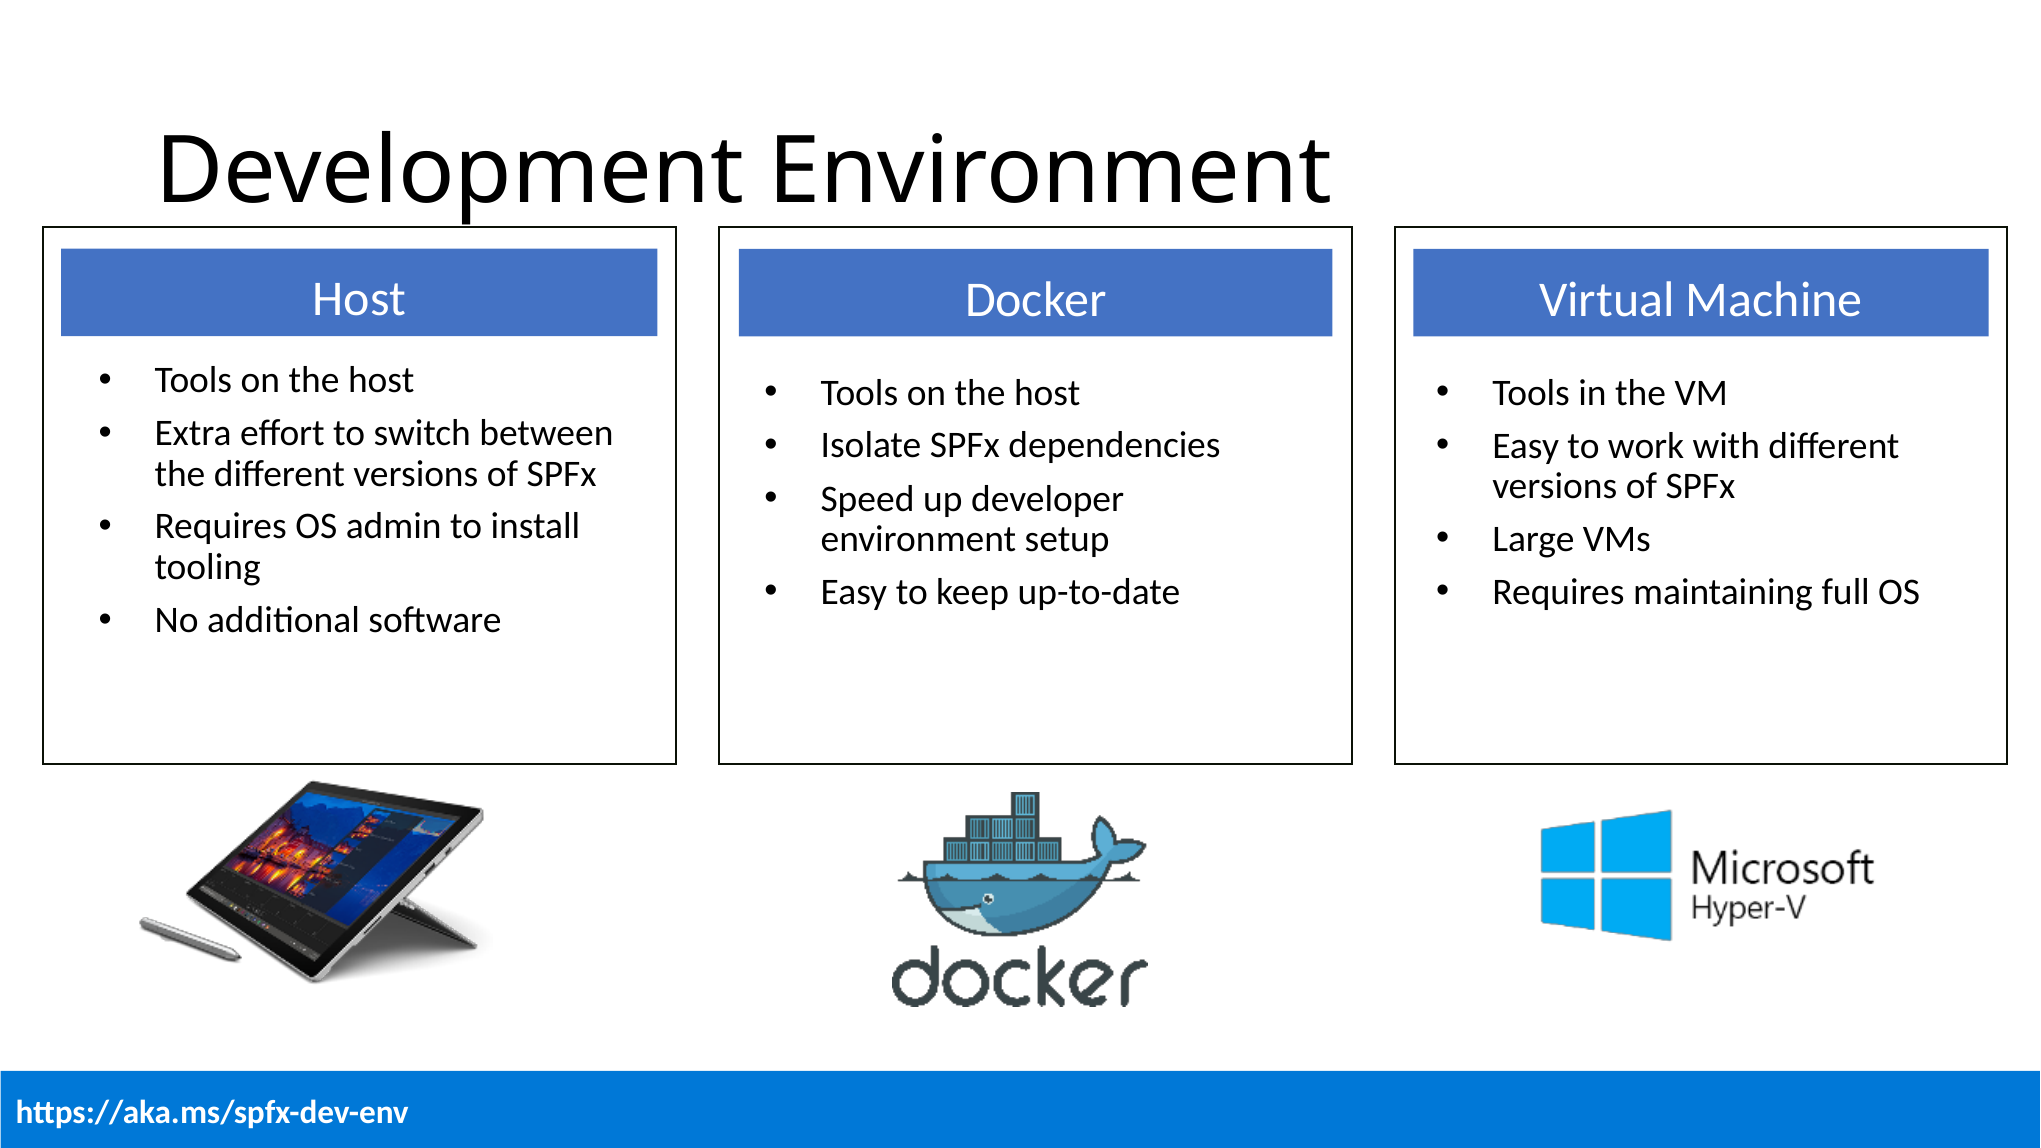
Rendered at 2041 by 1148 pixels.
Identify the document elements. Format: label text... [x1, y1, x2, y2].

picture [892, 792, 1148, 1007]
text_box https://aka.ms/spfx-dev-env [0, 1070, 2040, 1148]
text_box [1394, 226, 2028, 765]
picture [132, 763, 493, 1004]
picture [1532, 796, 1902, 955]
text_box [719, 226, 1352, 765]
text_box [43, 226, 677, 765]
title Development Environment [140, 61, 1900, 283]
